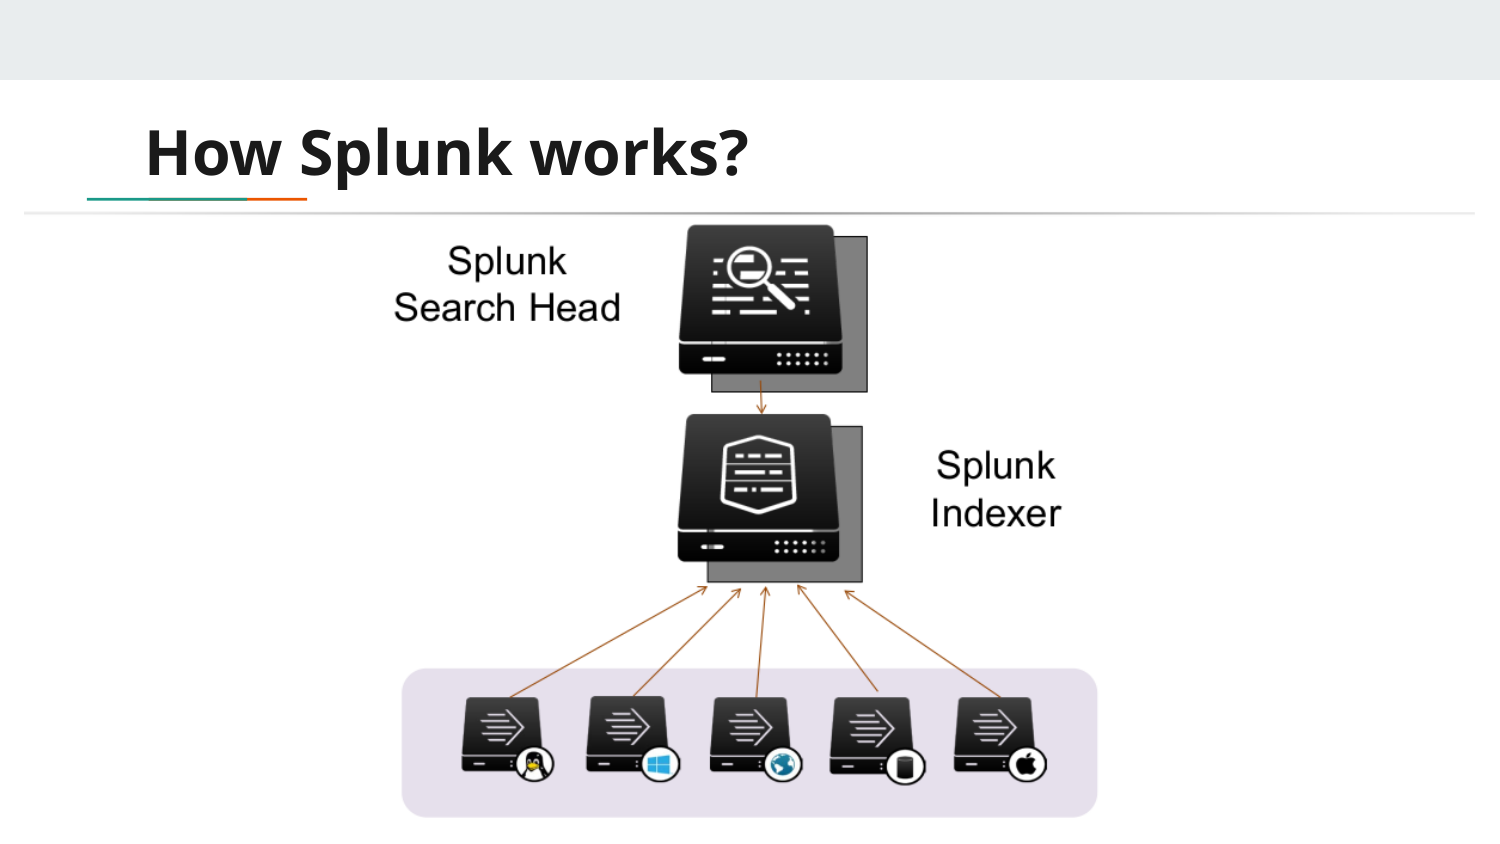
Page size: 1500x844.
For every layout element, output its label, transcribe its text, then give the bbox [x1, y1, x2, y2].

picture [24, 210, 1476, 819]
title How Splunk works? [129, 98, 1391, 187]
